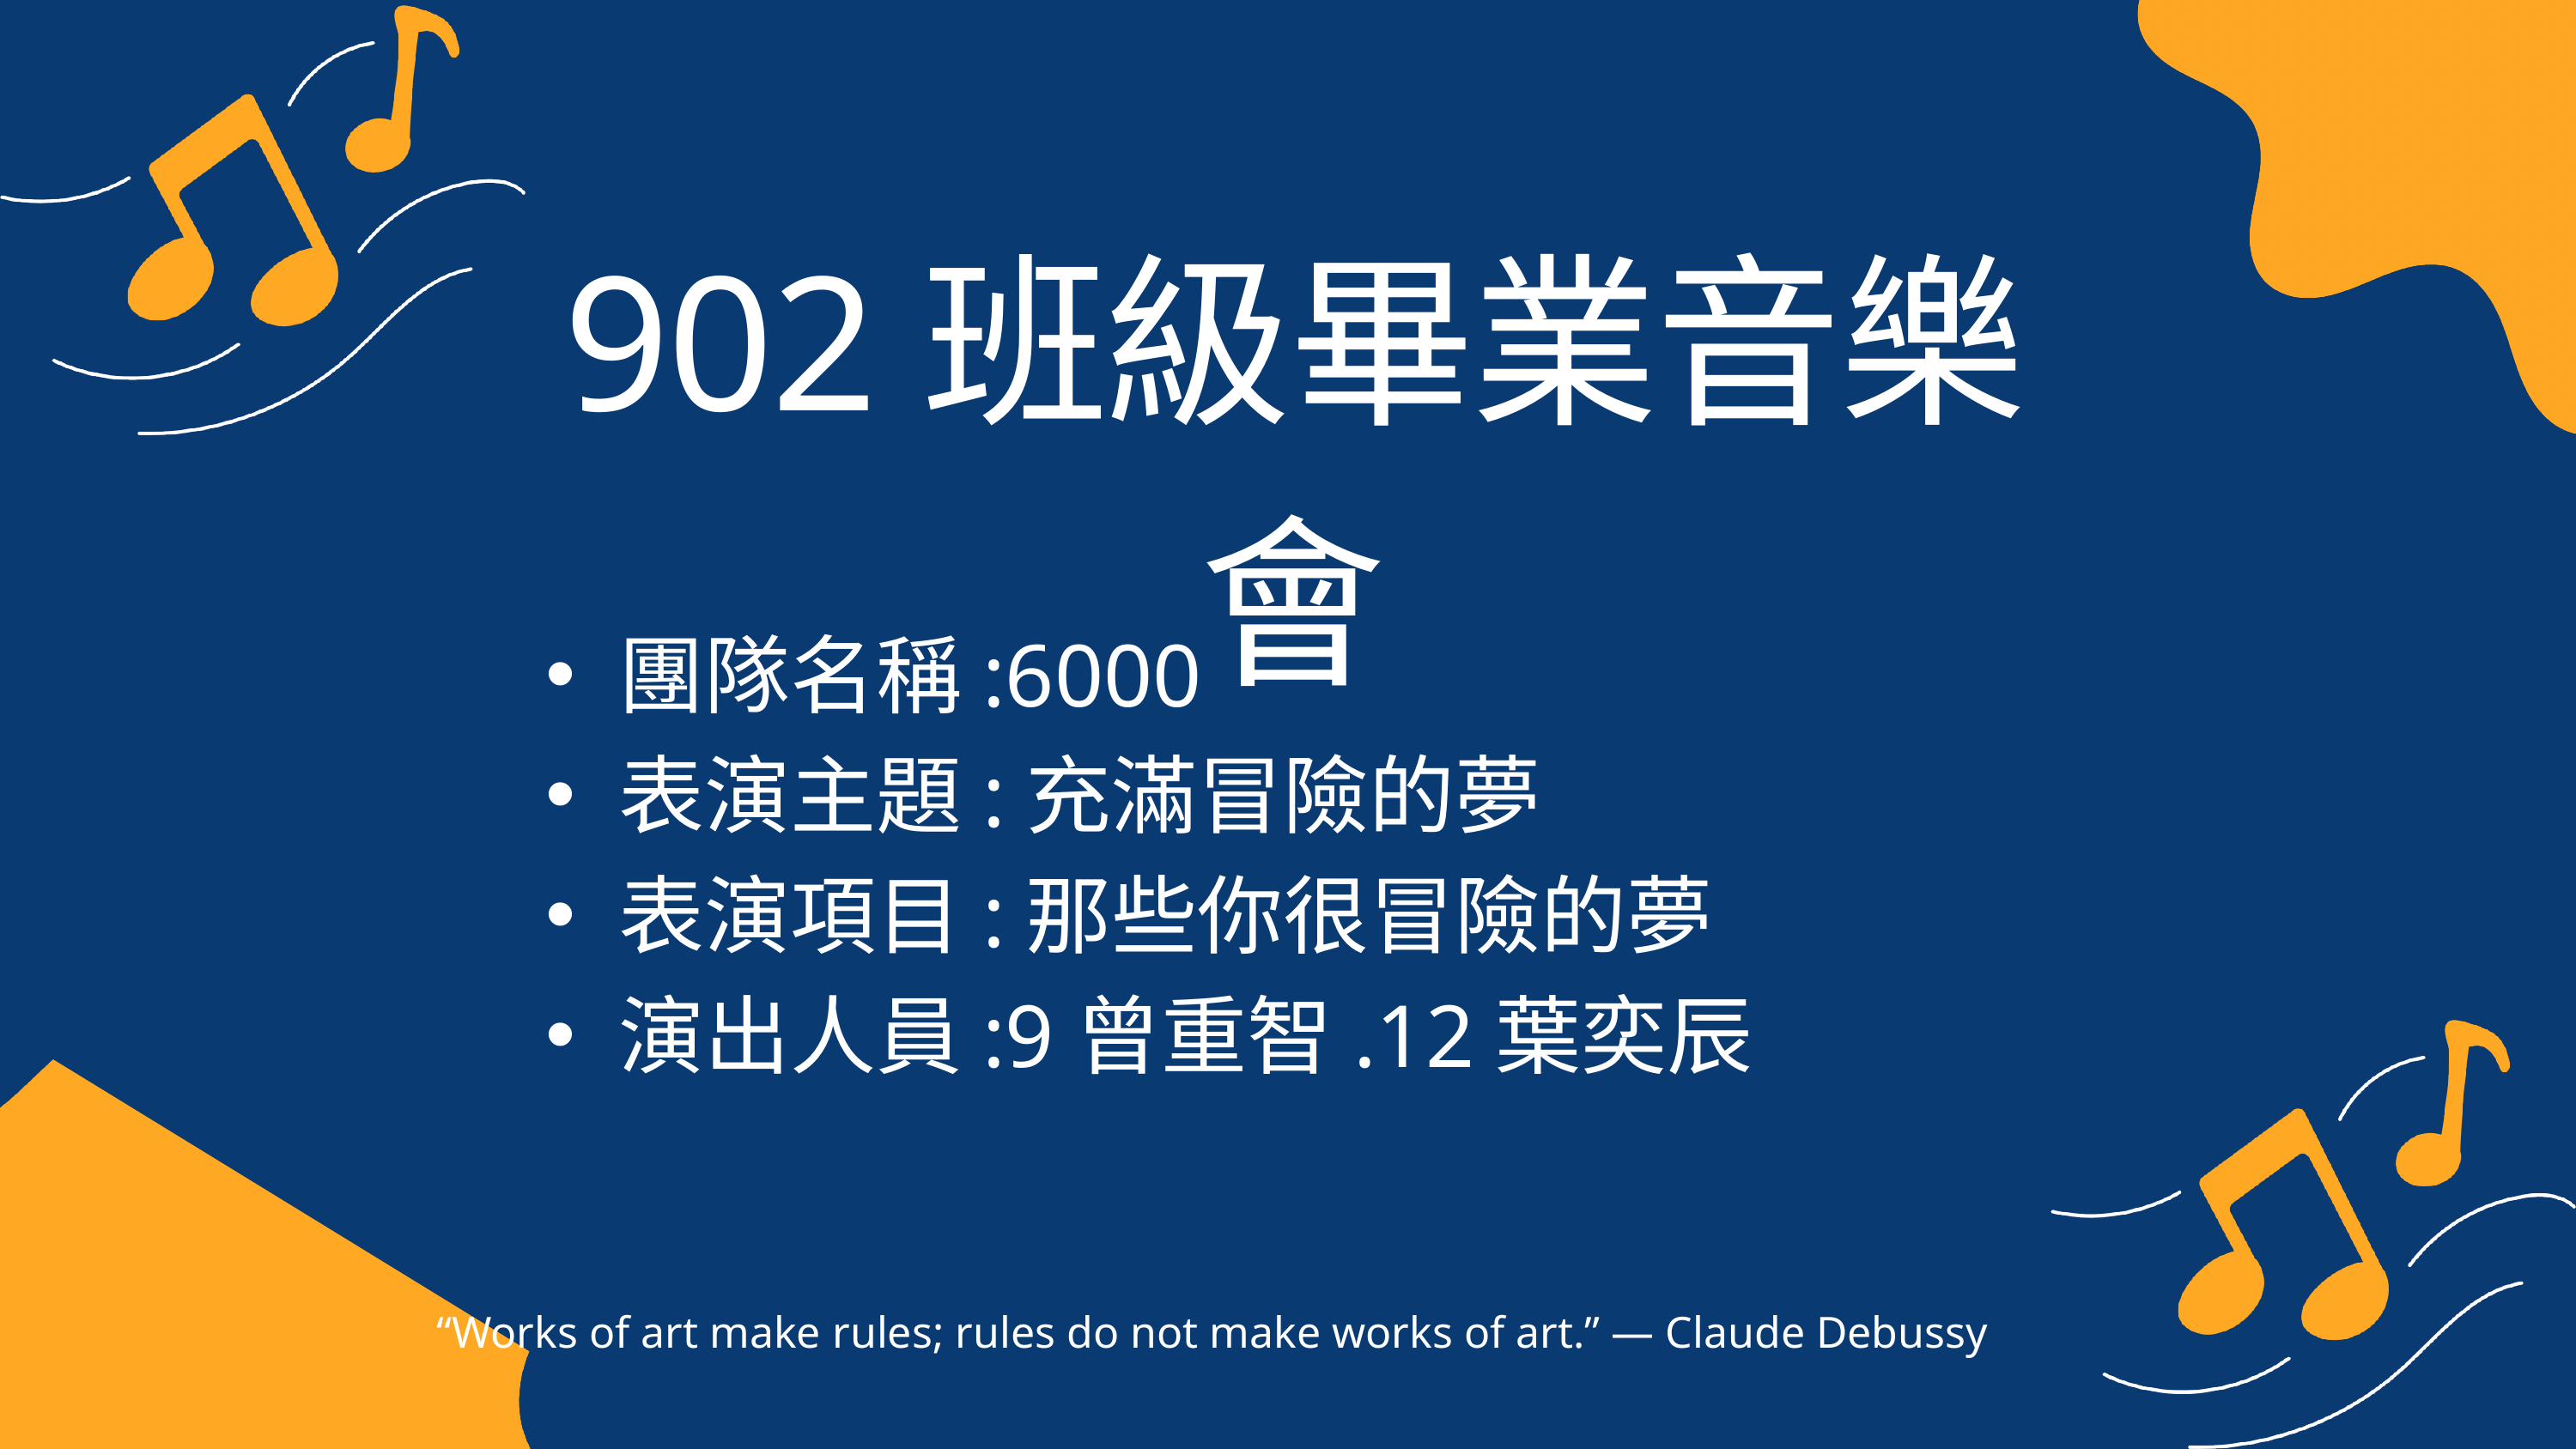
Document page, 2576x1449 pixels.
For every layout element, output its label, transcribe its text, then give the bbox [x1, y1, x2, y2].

text_box [0, 0, 526, 435]
text_box [2050, 1014, 2576, 1449]
text_box [0, 1027, 647, 1449]
text_box 團隊名稱:6000 表演主題:充滿冒險的夢 表演項目:那些你很冒險的夢 演出人員:9曾重智.12葉奕辰 [472, 603, 2104, 1085]
text_box [2136, 0, 2576, 435]
text_box 902班級畢業音樂會 [503, 187, 2082, 603]
text_box “Works of art make rules; rules do not make works of art.” — Claude Debussy [425, 1296, 2000, 1357]
